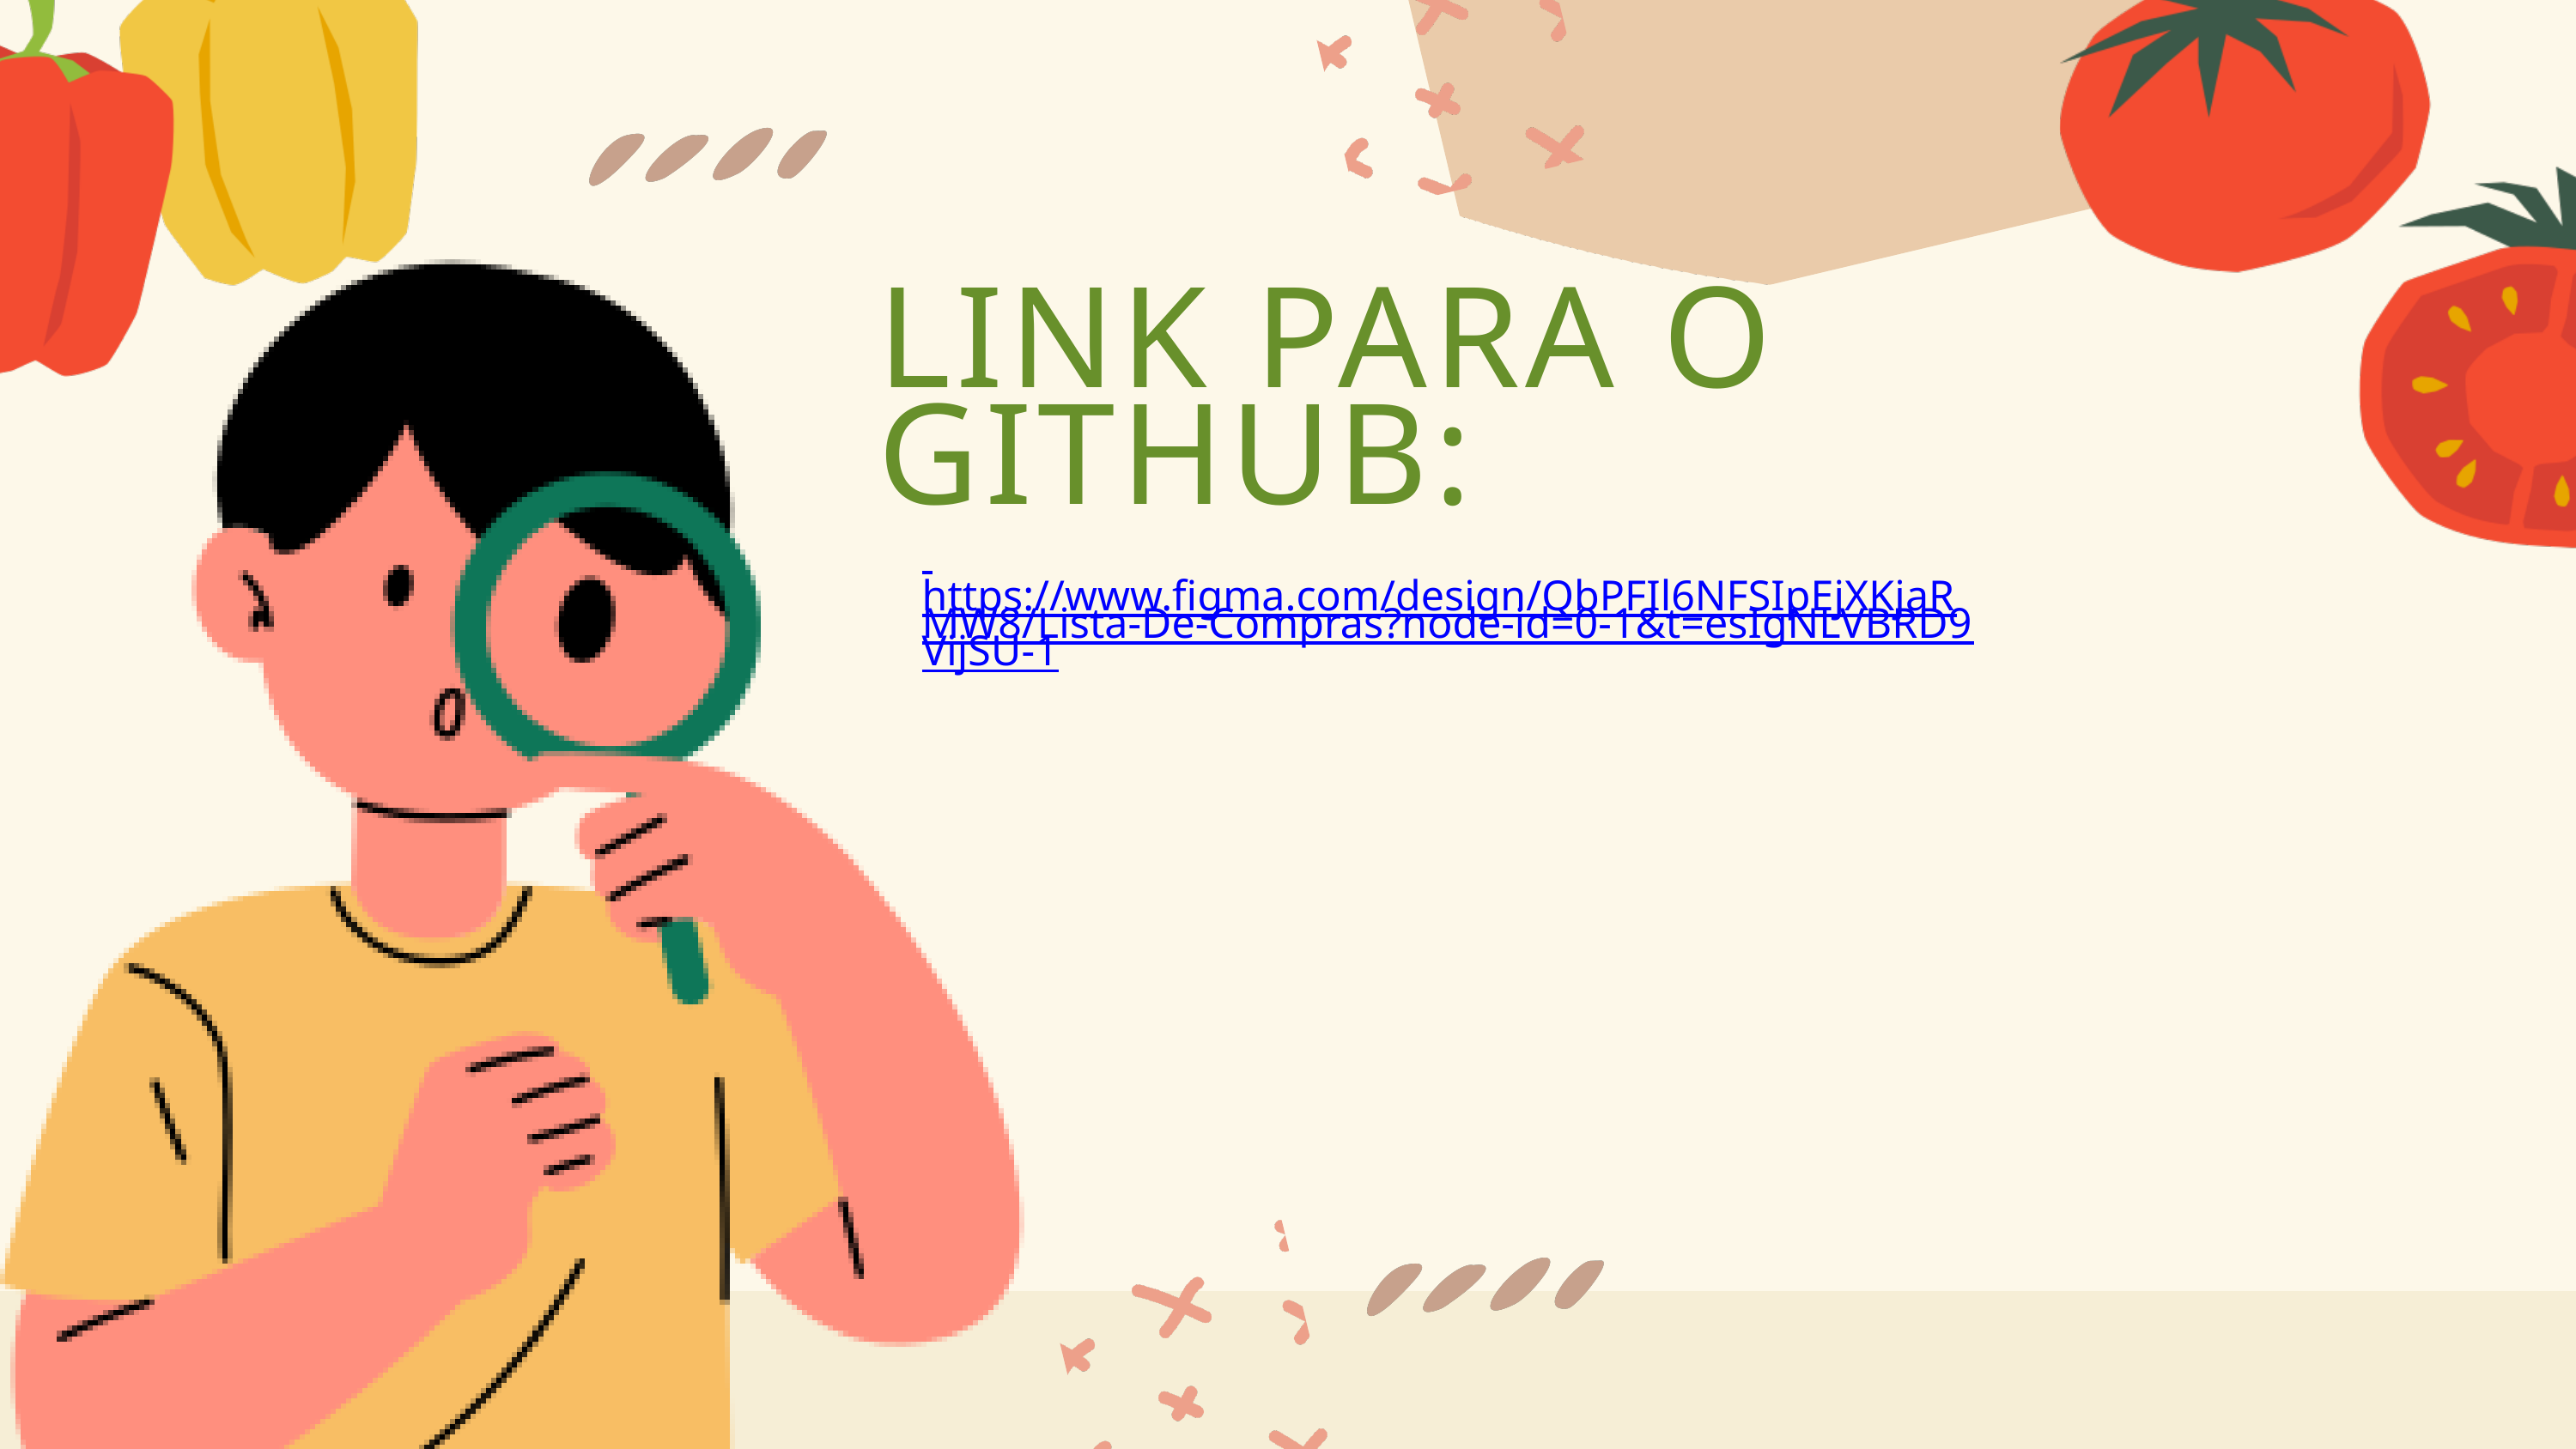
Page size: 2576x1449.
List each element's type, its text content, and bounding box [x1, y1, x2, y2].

text_box [0, 228, 1072, 1290]
text_box [1072, 1216, 1299, 1290]
text_box LINK PARA O GITHUB: [1072, 297, 1938, 532]
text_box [0, 1290, 2576, 1449]
text_box [0, 0, 419, 228]
text_box [1307, 0, 1597, 215]
text_box [562, 118, 837, 228]
text_box [2059, 0, 2576, 549]
text_box https://www.figma.com/design/QbPFIl6NFSIpEjXKjaRMW8/Lista-De-Compras?node-id=0-1&t=esIgNLVBRD9VijSU-1 [1072, 540, 1975, 626]
text_box [1340, 1247, 1614, 1290]
text_box [1454, 0, 2059, 297]
